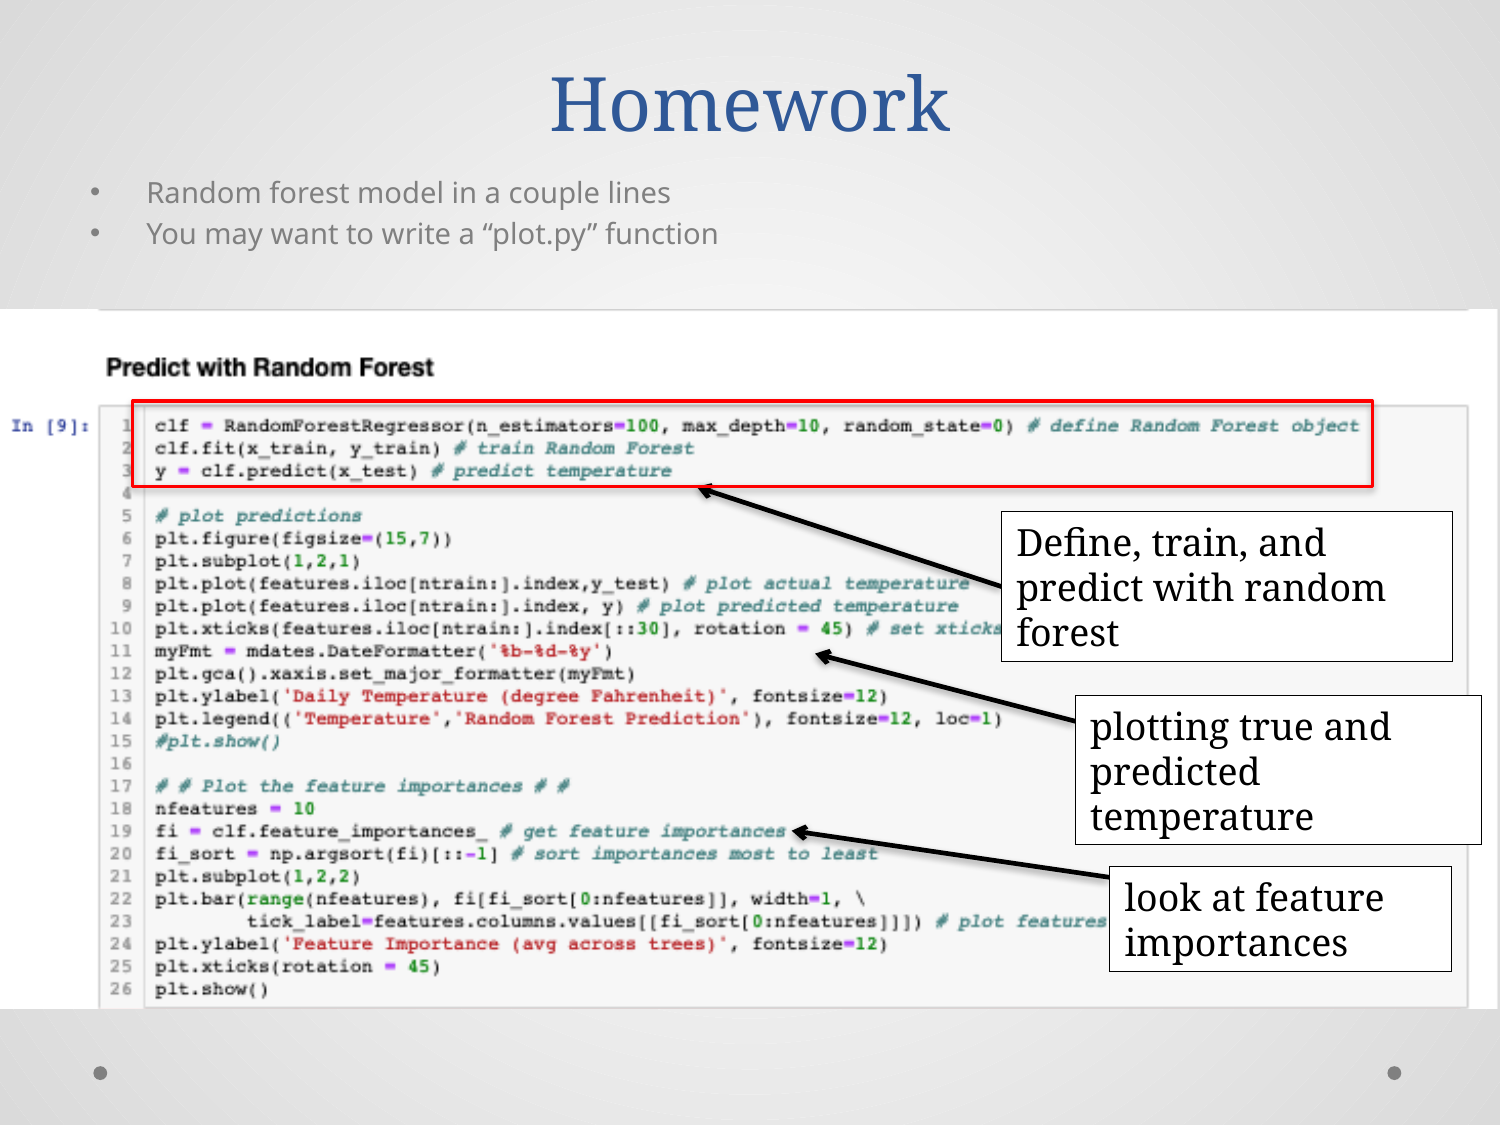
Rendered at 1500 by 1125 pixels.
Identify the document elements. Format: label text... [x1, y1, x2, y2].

list Random forest model in a couple lines You may want to write a “plot.py” function [75, 166, 1425, 308]
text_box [696, 486, 1002, 565]
title Homework [0, 21, 1500, 154]
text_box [814, 653, 1076, 722]
picture [0, 309, 1500, 1009]
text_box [791, 830, 1111, 878]
